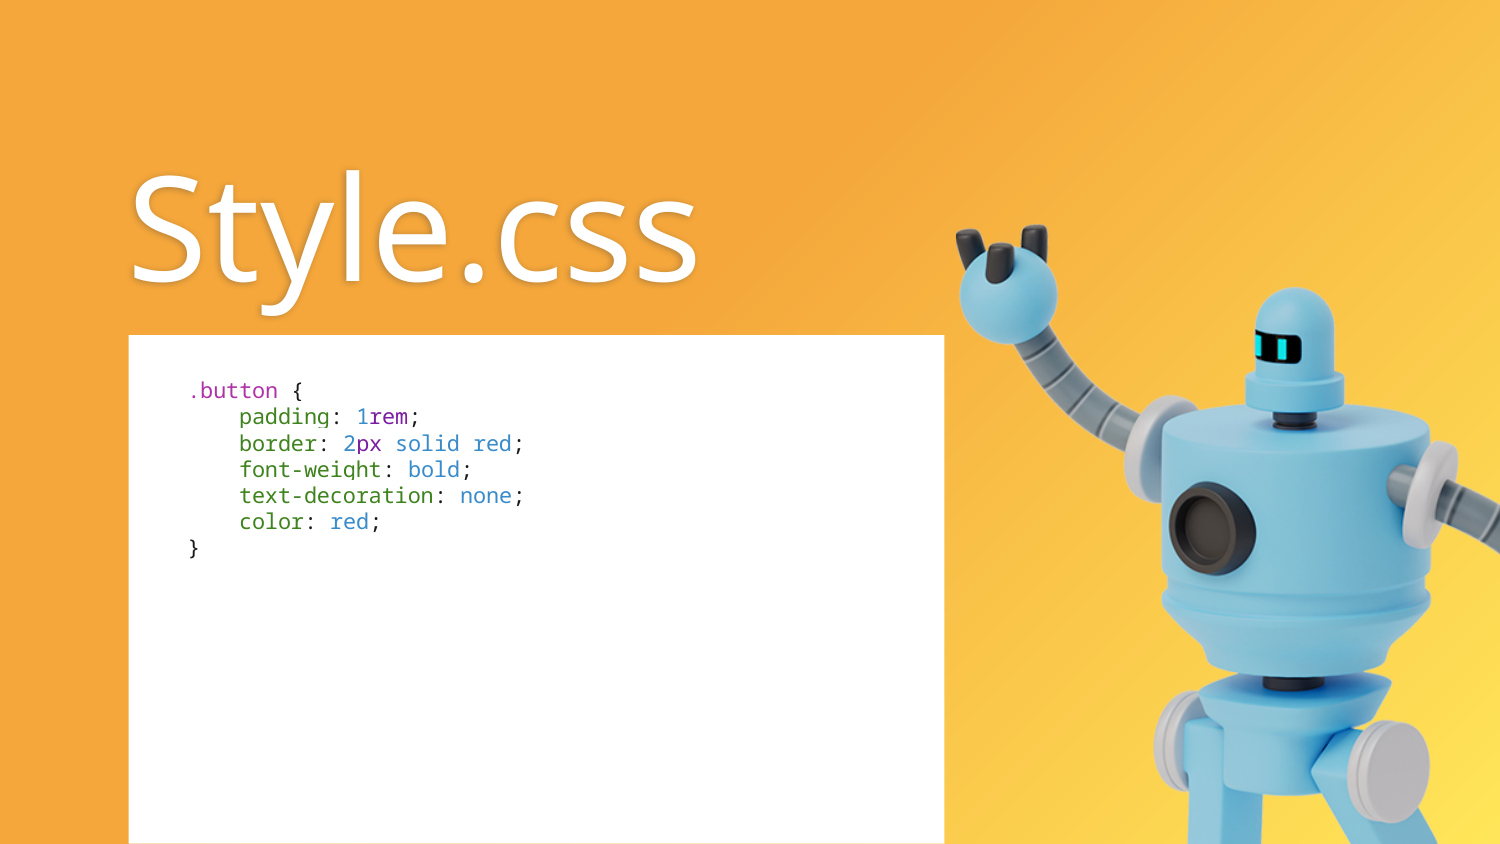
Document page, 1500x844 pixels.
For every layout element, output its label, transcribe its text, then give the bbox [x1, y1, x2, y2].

text_box [128, 335, 945, 844]
picture [955, 224, 1500, 844]
text_box .button { padding: 1rem; border: 2px solid red; font-weight: bold; text-decoration: none; color: red; } [172, 361, 936, 602]
title Style.css [127, 161, 1270, 420]
